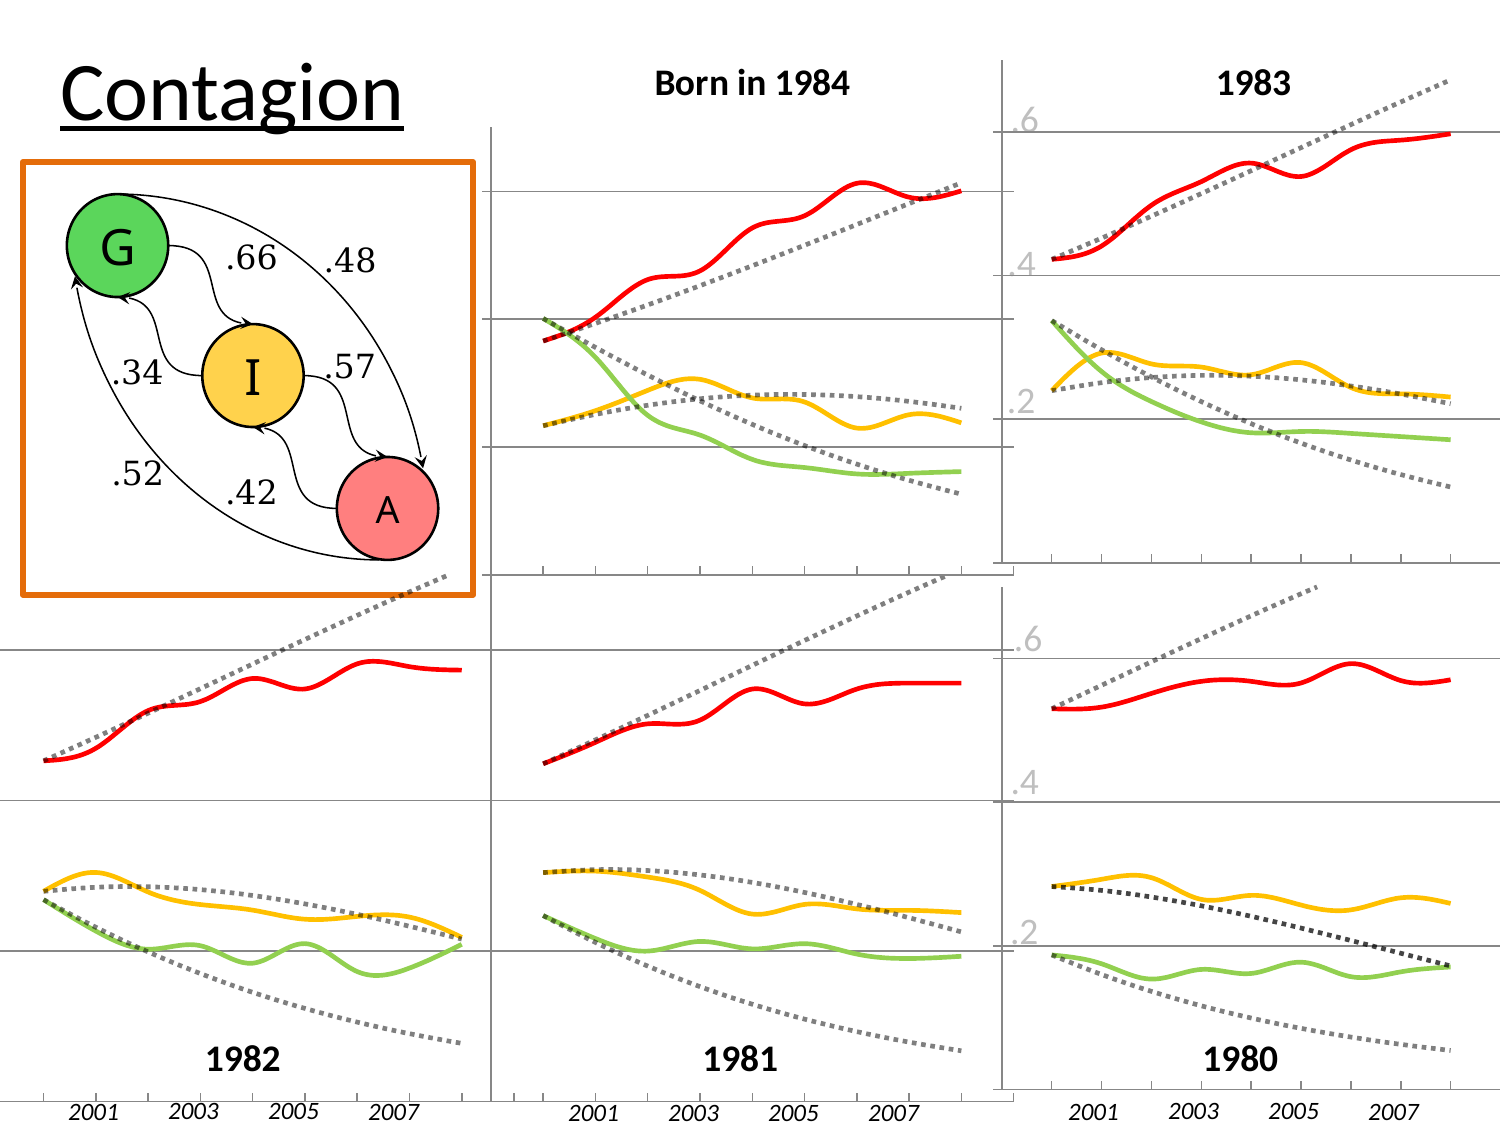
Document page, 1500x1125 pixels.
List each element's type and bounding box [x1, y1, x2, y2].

chart [0, 37, 1500, 1113]
text_box [0, 0, 689, 562]
